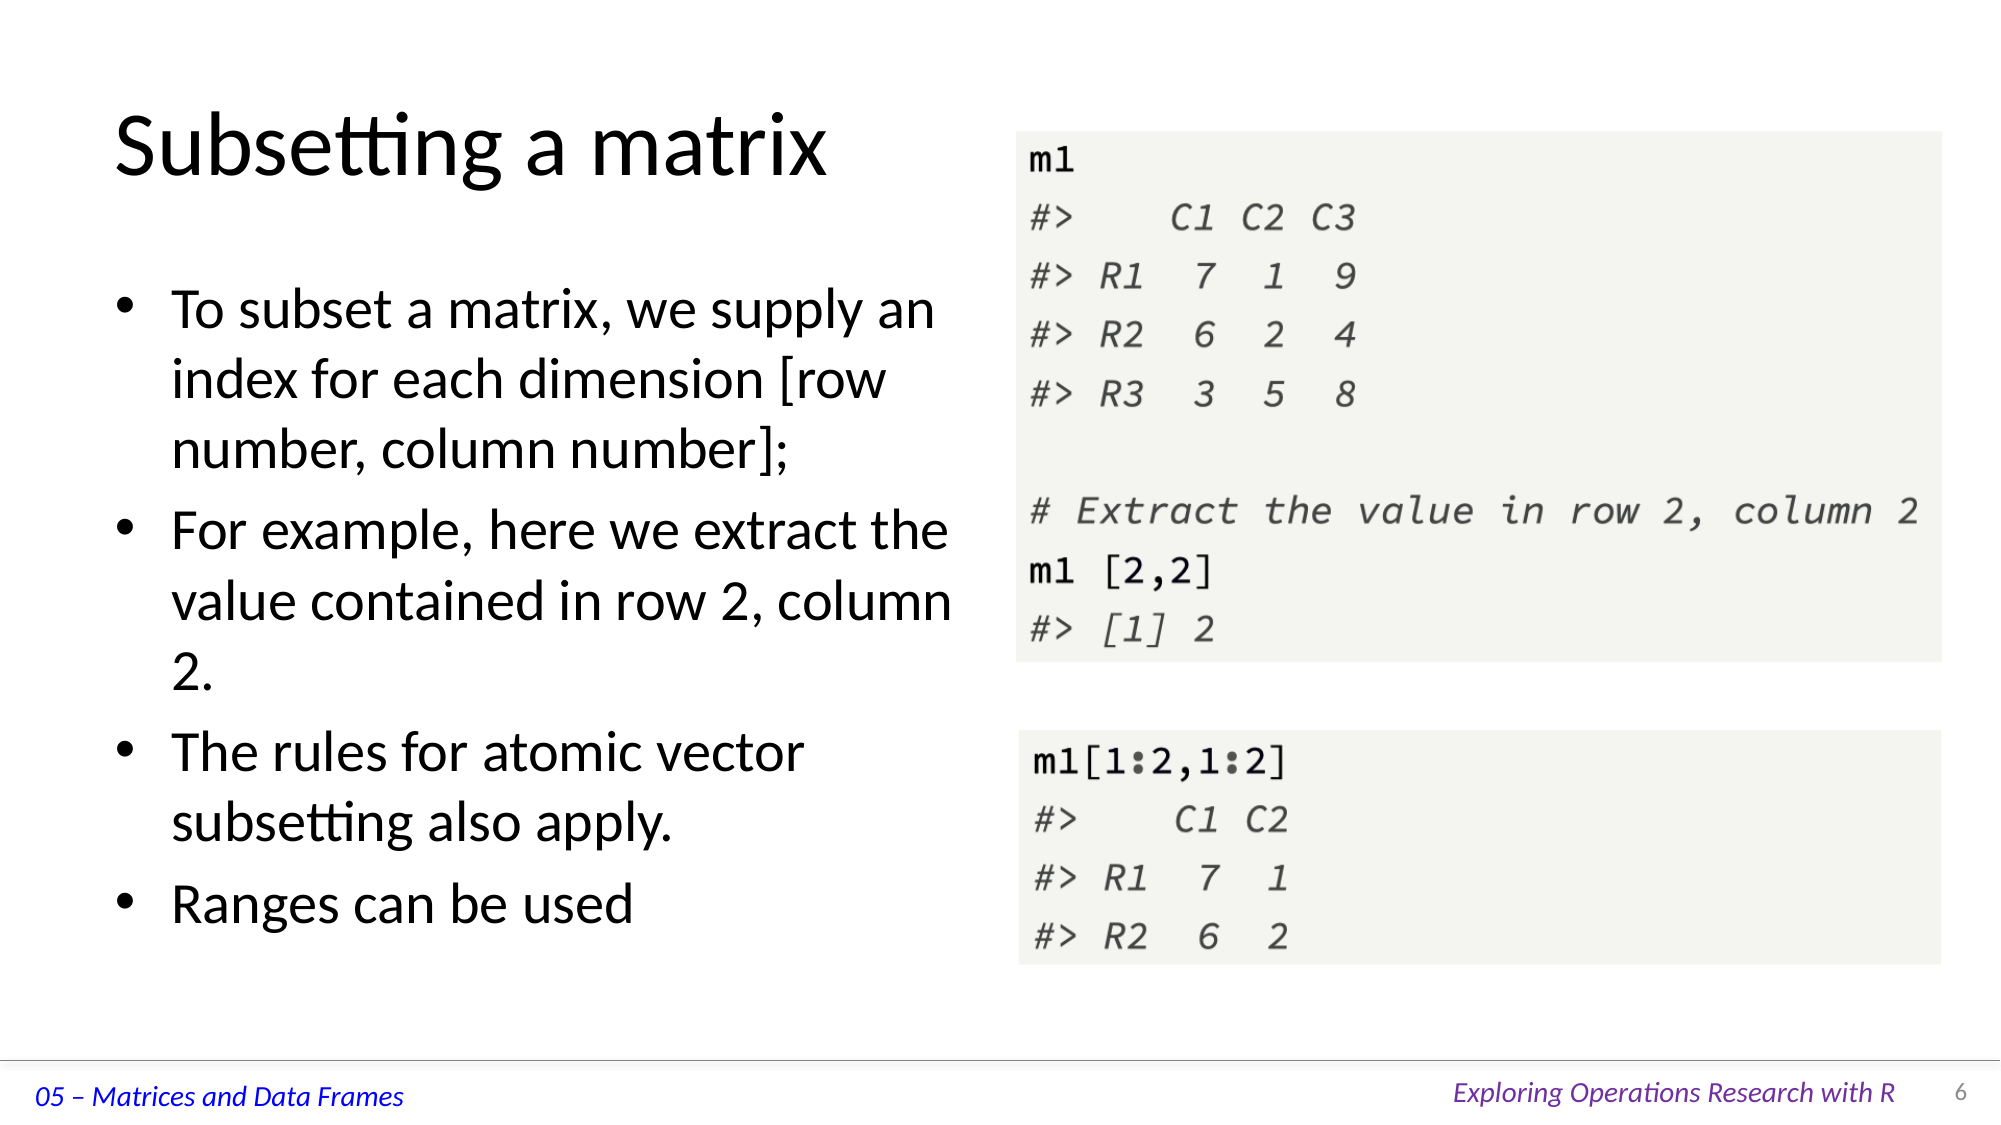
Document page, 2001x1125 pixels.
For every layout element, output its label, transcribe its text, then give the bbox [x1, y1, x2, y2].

title Subsetting a matrix [99, 45, 1900, 233]
picture [1015, 124, 1942, 669]
picture [1015, 728, 1942, 967]
list To subset a matrix, we supply an index for each dimension [row number, column number]; For example, here we extract the value contained in row 2, column 2. The rules for atomic vector subsetting also apply. Ranges can be used [99, 262, 984, 1005]
slide_number 6 [1899, 1060, 1983, 1120]
